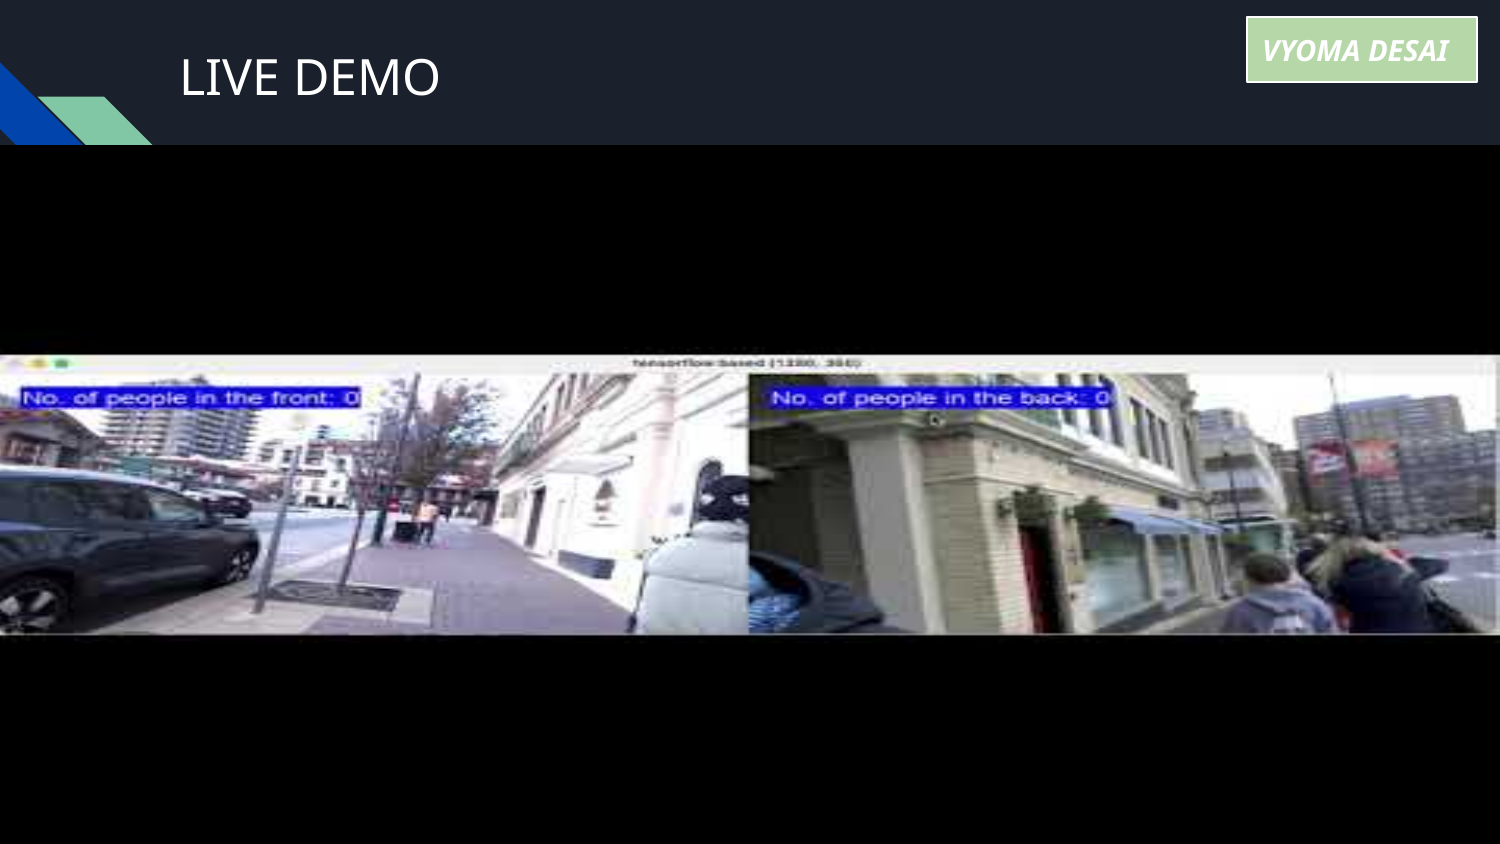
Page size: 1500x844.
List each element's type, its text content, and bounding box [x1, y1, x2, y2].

title LIVE DEMO [164, 30, 1320, 121]
picture [0, 145, 1500, 844]
text_box VYOMA DESAI [1247, 17, 1478, 82]
